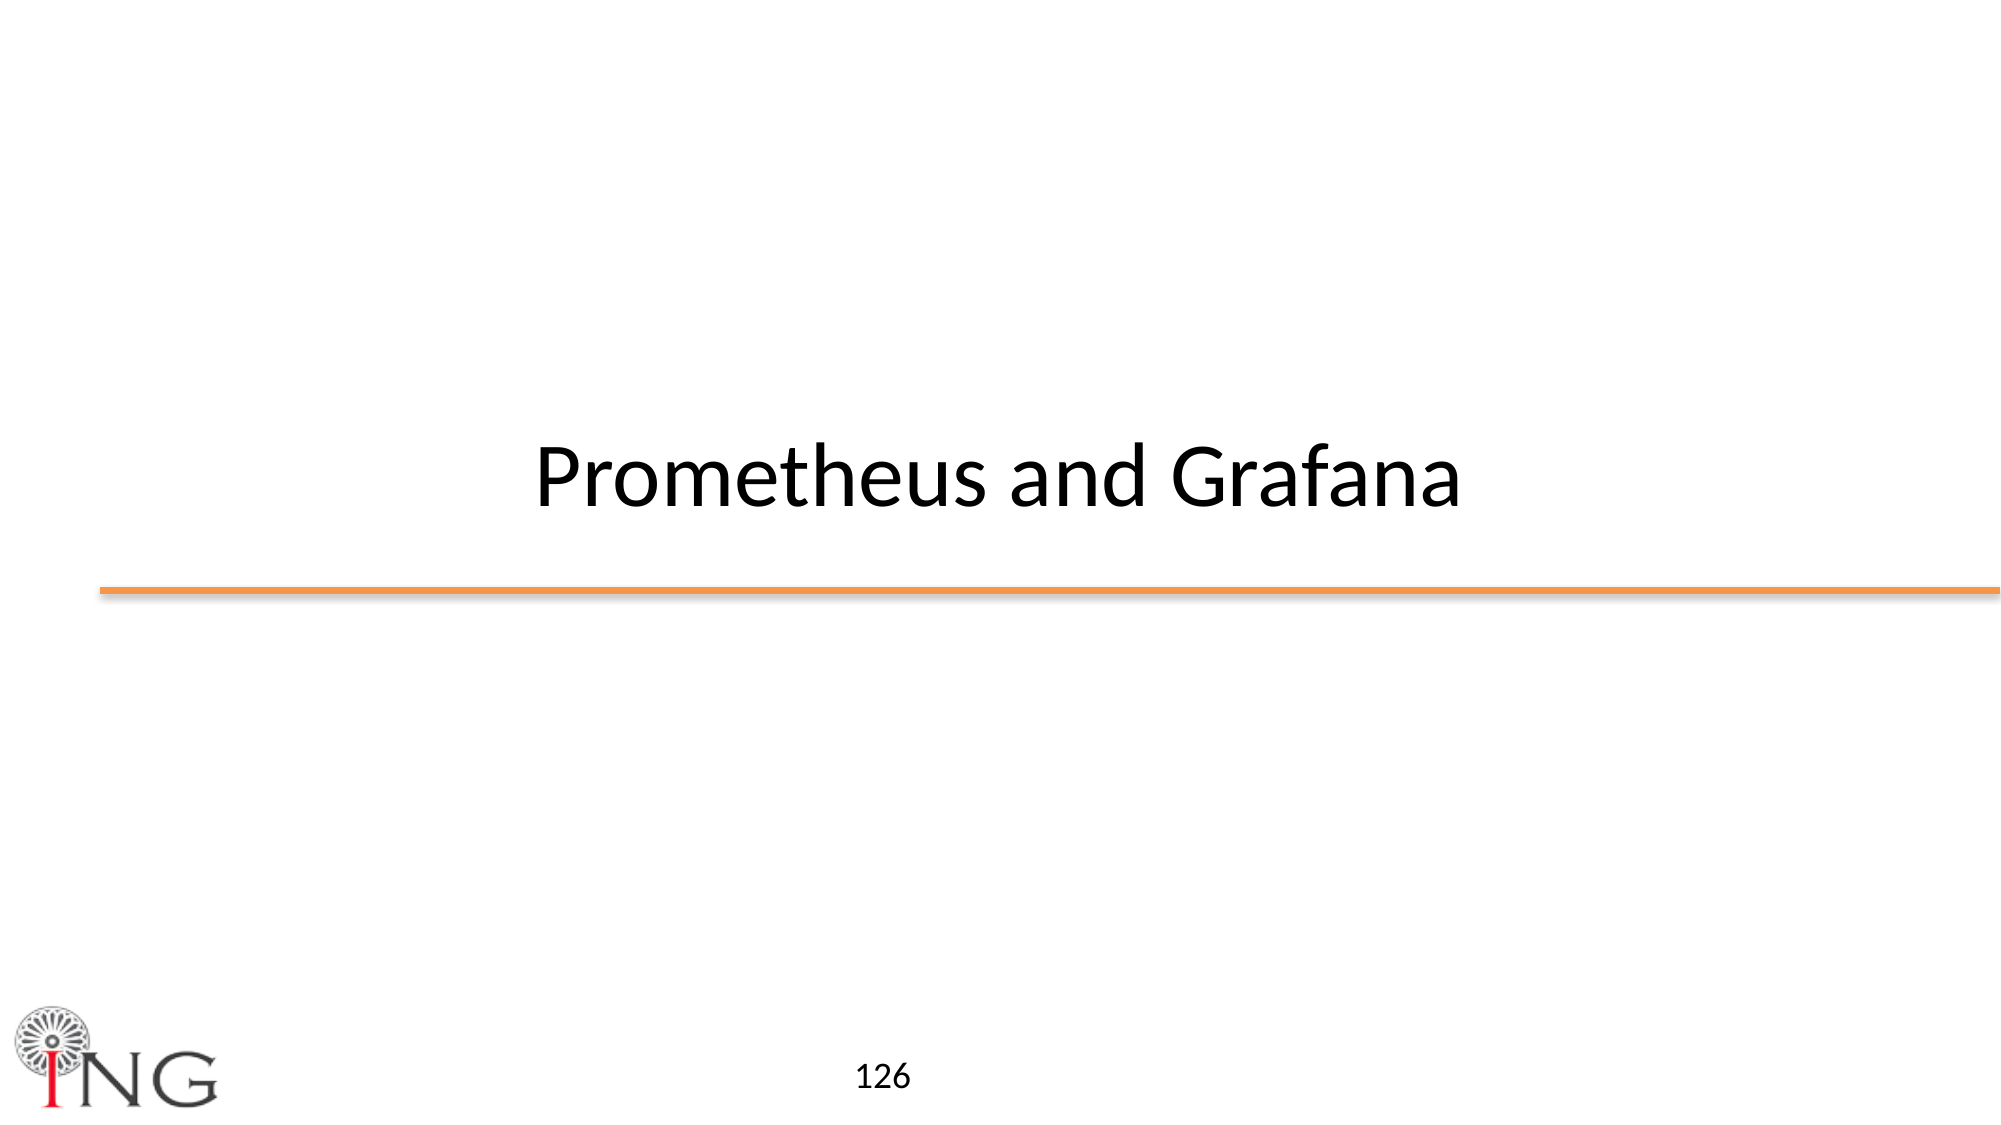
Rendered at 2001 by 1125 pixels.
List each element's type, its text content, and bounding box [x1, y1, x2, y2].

title Prometheus and Grafana [150, 349, 1850, 591]
picture [0, 987, 244, 1125]
slide_number ‹#› [839, 1043, 1900, 1104]
